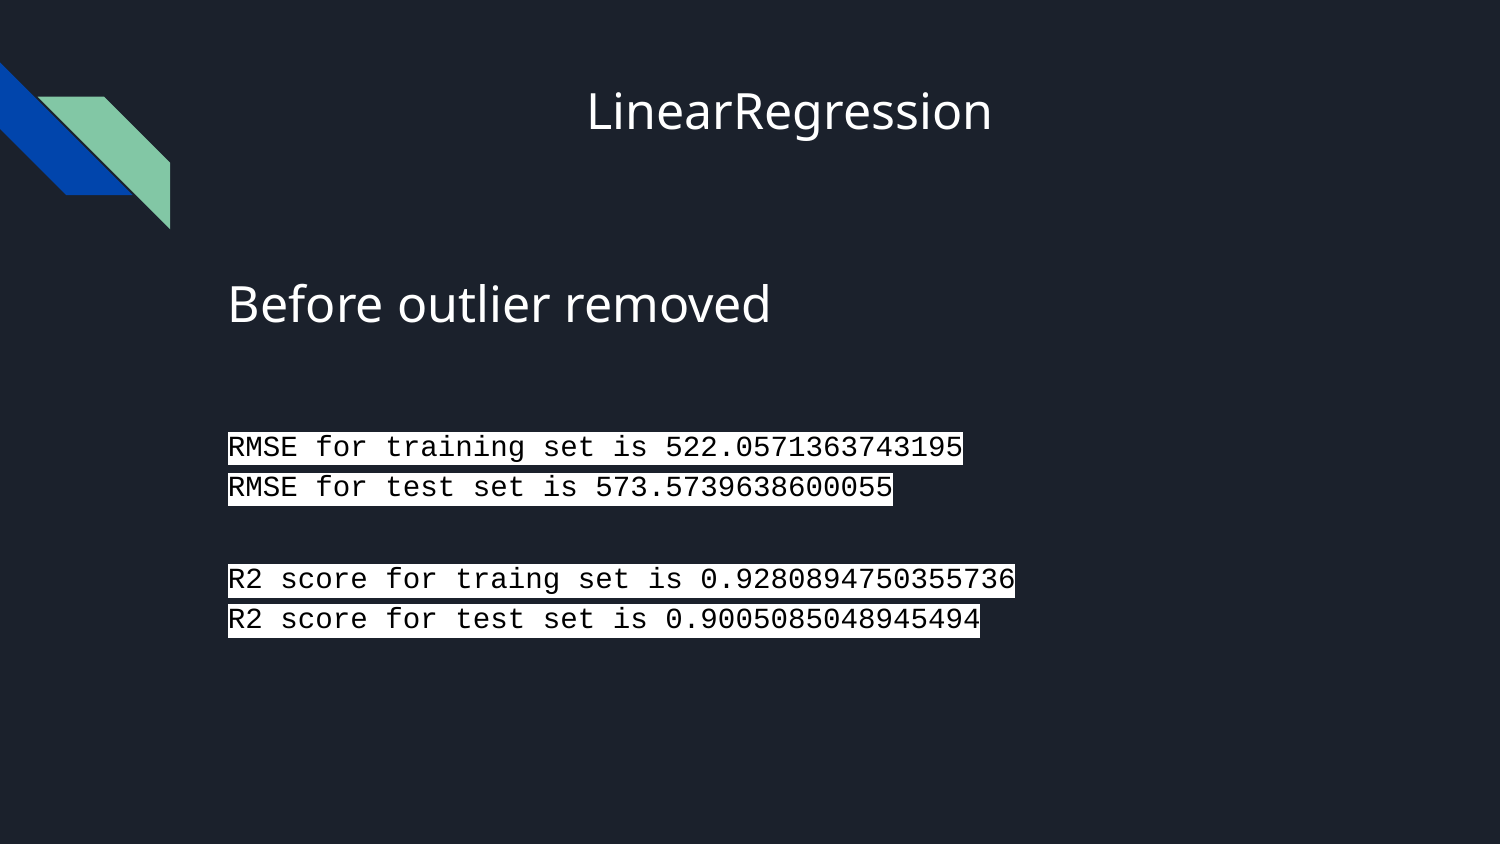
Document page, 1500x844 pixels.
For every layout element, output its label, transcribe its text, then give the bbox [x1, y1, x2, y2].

list Before outlier removed RMSE for training set is 522.0571363743195 RMSE for test set is 573.5739638600055 R2 score for traing set is 0.9280894750355736 R2 score for test set is 0.9005085048945494 [212, 257, 1368, 735]
title LinearRegression [212, 64, 1368, 215]
